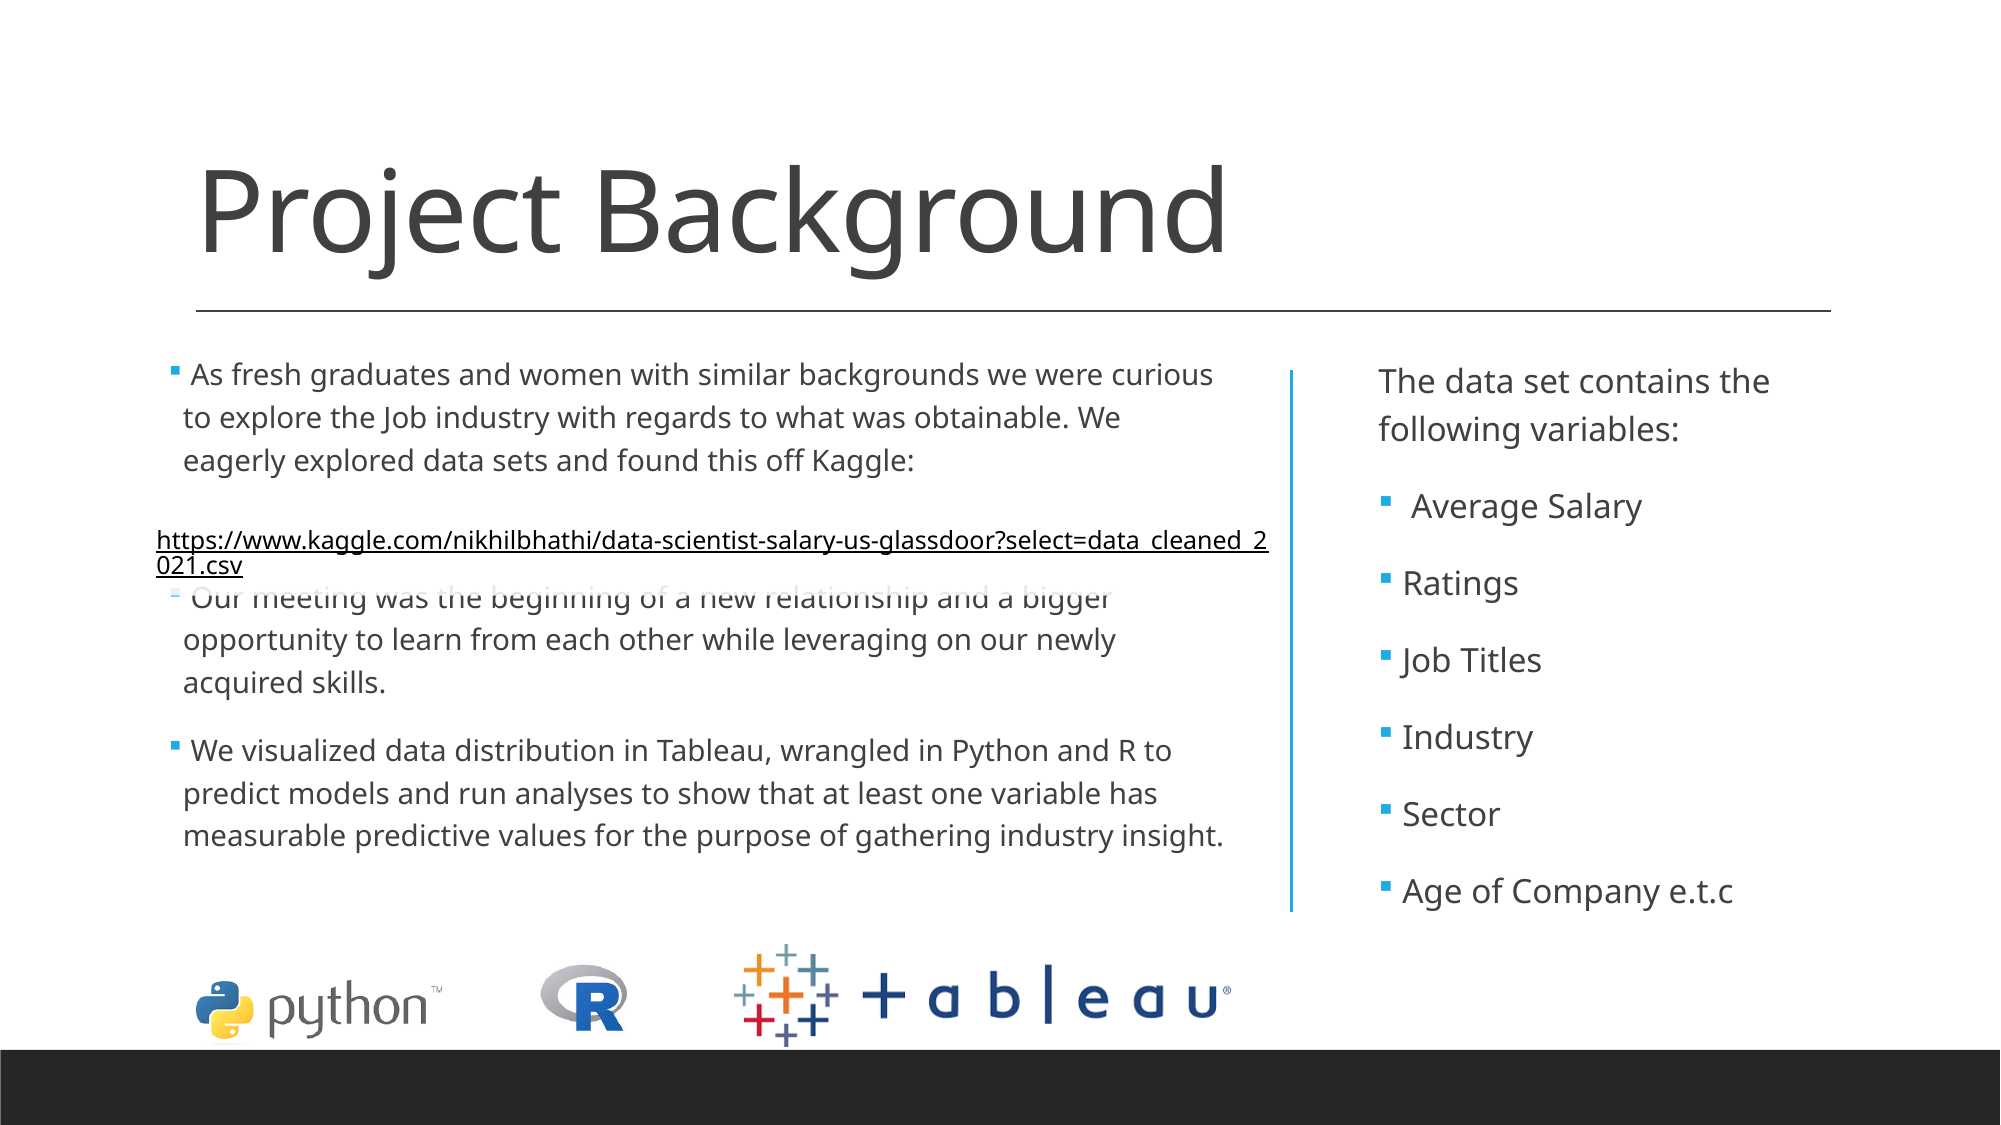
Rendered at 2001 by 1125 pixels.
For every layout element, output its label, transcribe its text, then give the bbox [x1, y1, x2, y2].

text_box https://www.kaggle.com/nikhilbhathi/data-scientist-salary-us-glassdoor?select=data_cleaned_2021.csv [141, 517, 1285, 596]
title Project Background [180, 47, 1830, 285]
list As fresh graduates and women with similar backgrounds we were curious to explore the Job industry with regards to what was obtainable. We eagerly explored data sets and found this off Kaggle: Our meeting was the beginning of a new relationship and a bigger opportunity to learn from each other while leveraging on our newly acquired skills. We visualized data distribution in Tableau, wrangled in Python and R to predict models and run analyses to show that at least one variable has measurable predictive values for the purpose of gathering industry insight. [168, 596, 1231, 908]
list As fresh graduates and women with similar backgrounds we were curious to explore the Job industry with regards to what was obtainable. We eagerly explored data sets and found this off Kaggle: Our meeting was the beginning of a new relationship and a bigger opportunity to learn from each other while leveraging on our newly acquired skills. We visualized data distribution in Tableau, wrangled in Python and R to predict models and run analyses to show that at least one variable has measurable predictive values for the purpose of gathering industry insight. [168, 341, 1231, 517]
picture [733, 944, 1231, 1048]
text_box The data set contains the following variables: Average Salary Ratings Job Titles Industry Sector Age of Company e.t.c [1378, 345, 1859, 962]
picture [155, 963, 467, 1046]
picture [509, 947, 658, 1047]
